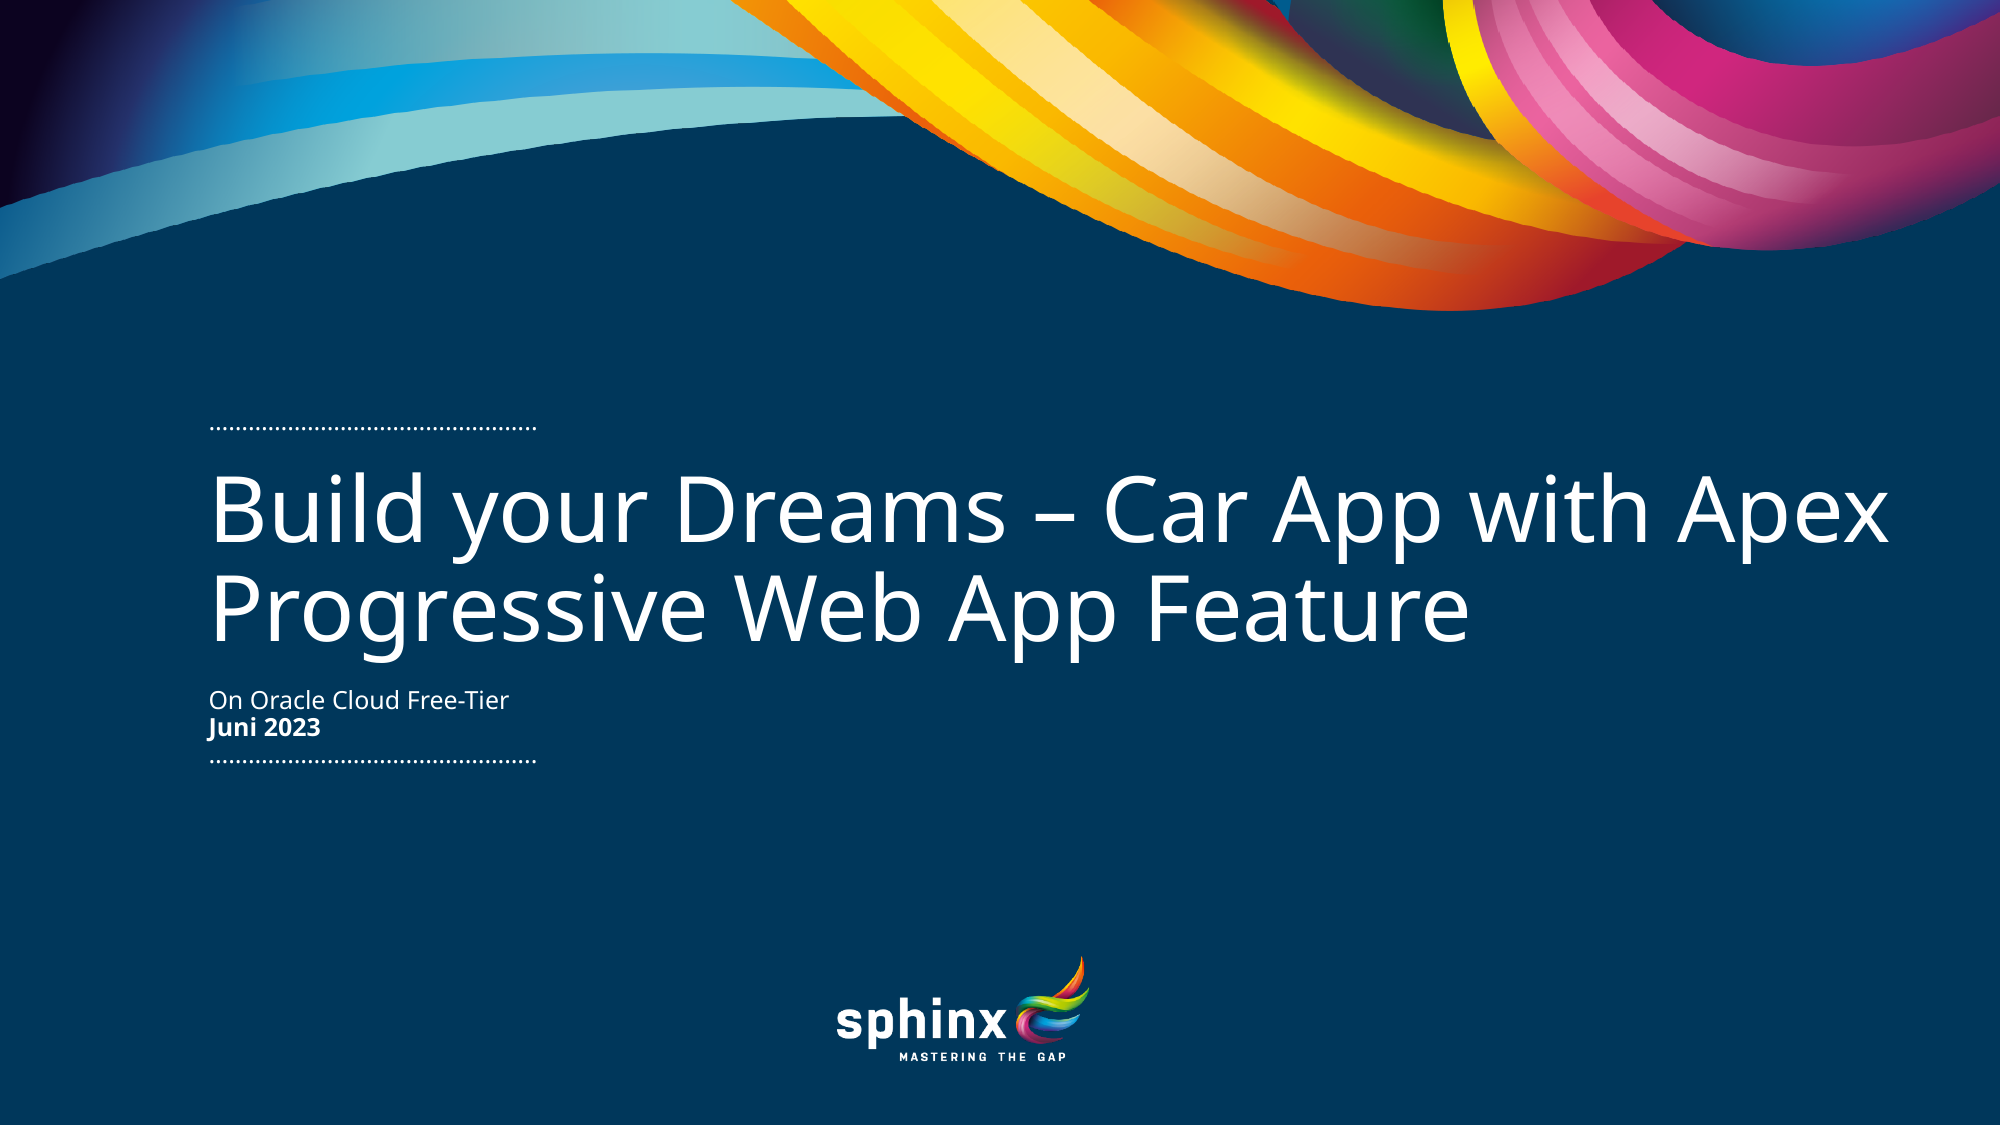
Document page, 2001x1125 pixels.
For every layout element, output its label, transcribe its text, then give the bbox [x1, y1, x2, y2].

picture [826, 940, 1100, 1078]
picture [0, 0, 2000, 323]
text_box ………………………………………….. Build your Dreams – Car App with Apex Progressive Web App Feature On Oracle Cloud Free-Tier Juni 2023 ………………………………………….. [193, 354, 1960, 797]
